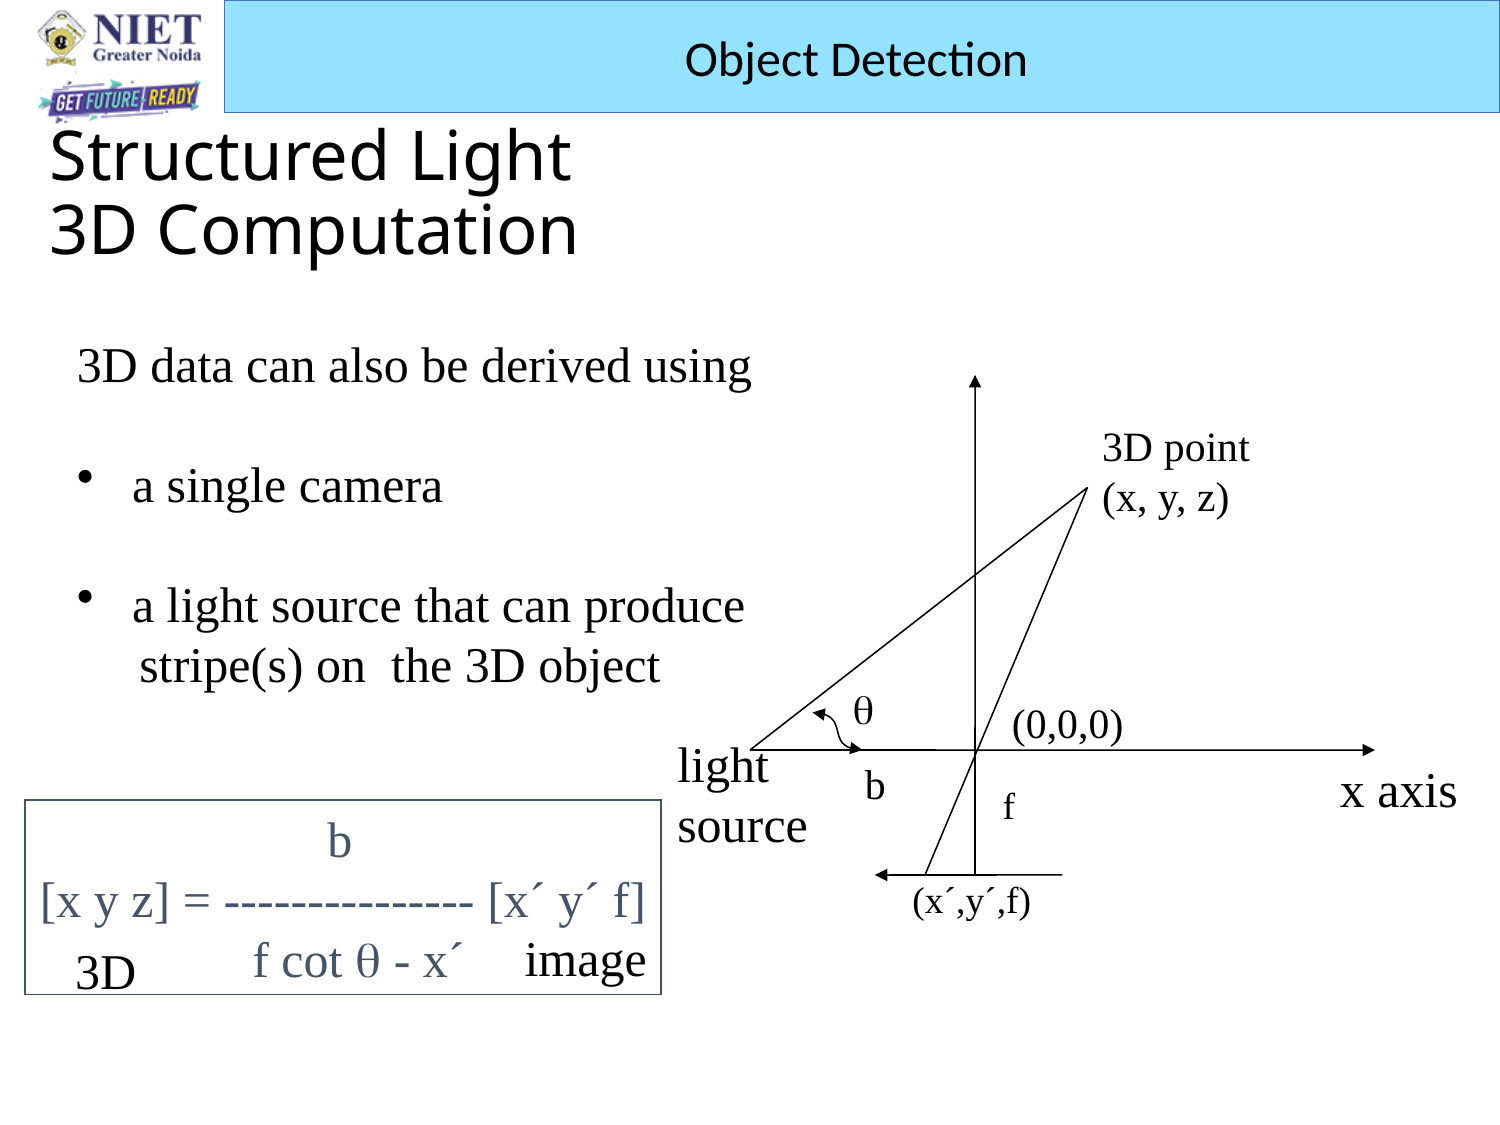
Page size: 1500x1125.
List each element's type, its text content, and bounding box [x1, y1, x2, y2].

text_box b [x y z] = --------------- [x´ y´ f] f cot  - x´ [24, 799, 662, 995]
text_box  [837, 675, 890, 740]
picture [0, 0, 238, 134]
text_box 3D data can also be derived using a single camera a light source that can produce stripe(s) on the 3D object [62, 324, 768, 700]
text_box Object Detection [238, 0, 1500, 113]
text_box image [509, 919, 662, 994]
title Structured Light 3D Computation [34, 113, 1452, 313]
text_box [1362, 743, 1373, 749]
text_box x axis [1325, 749, 1473, 825]
text_box [874, 868, 897, 882]
text_box (x´,y´,f) [897, 868, 1047, 929]
text_box [968, 375, 982, 868]
text_box f [987, 774, 1030, 835]
text_box light source [662, 724, 823, 860]
text_box (0,0,0) [997, 689, 1139, 755]
text_box 3D point (x, y, z) [1087, 412, 1265, 528]
text_box b [850, 750, 901, 815]
text_box 3D [60, 931, 151, 1007]
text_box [812, 712, 863, 750]
